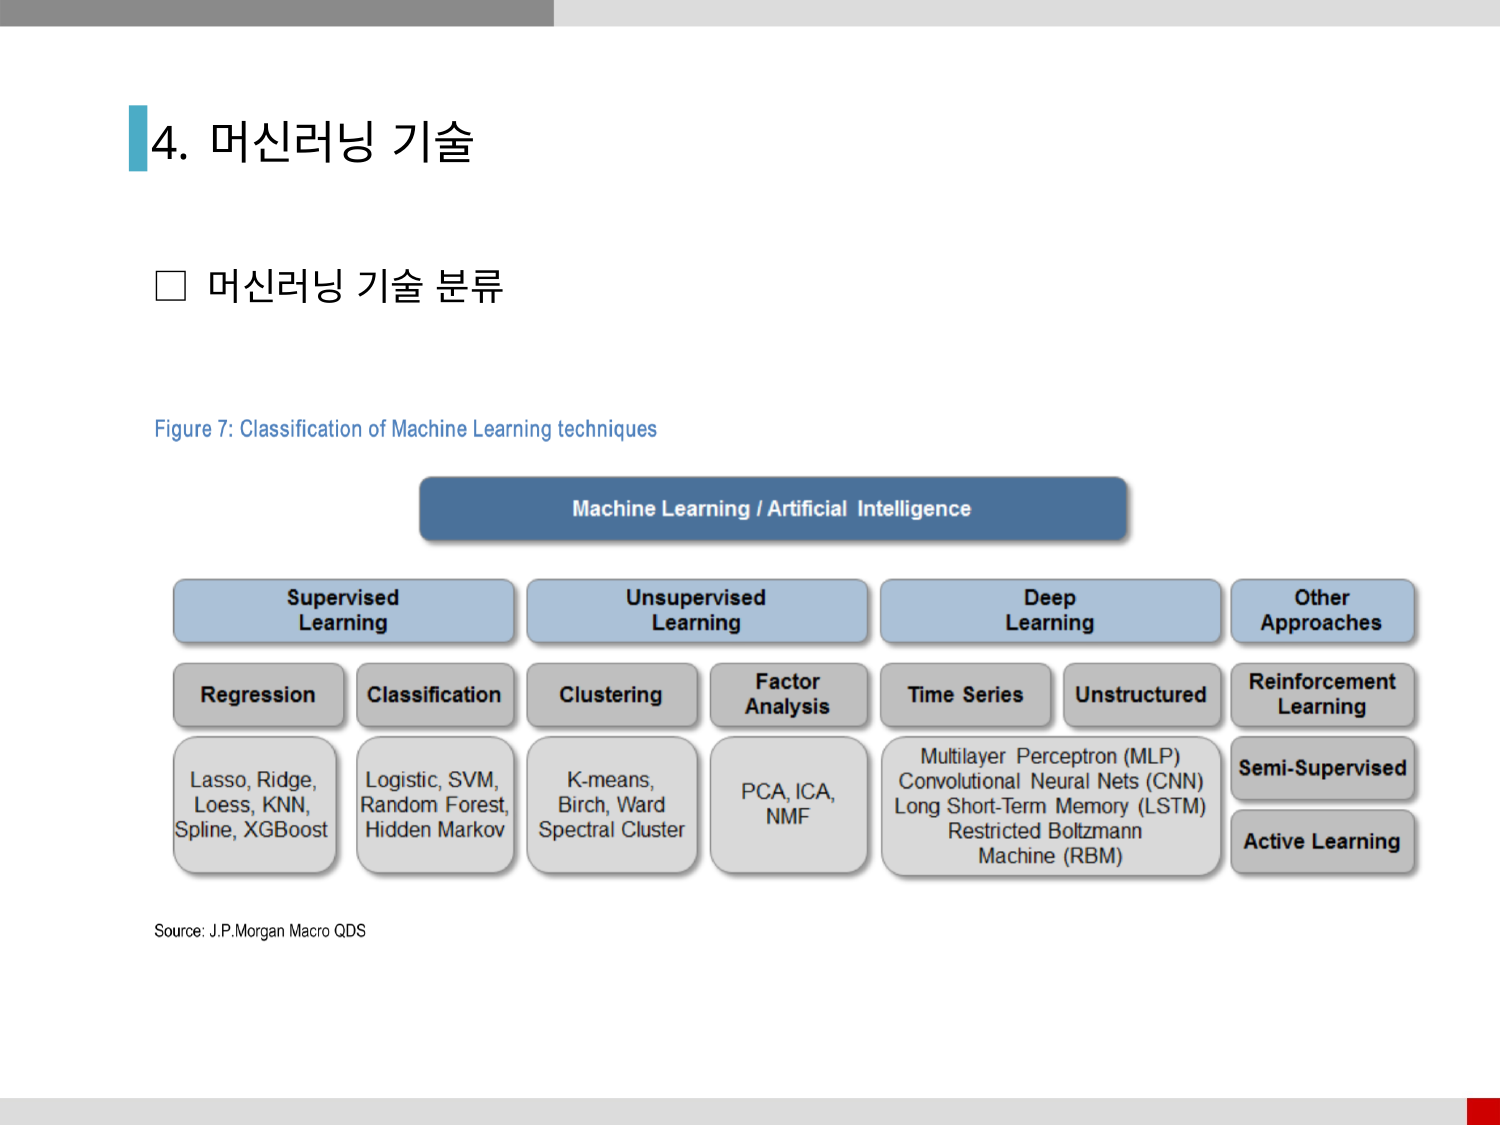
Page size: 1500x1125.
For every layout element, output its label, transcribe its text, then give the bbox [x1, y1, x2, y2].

picture [0, 0, 1500, 1125]
text_box 4. 머신러닝 기술 [112, 105, 1463, 176]
text_box □ 머신러닝 기술 분류 [138, 256, 1500, 316]
